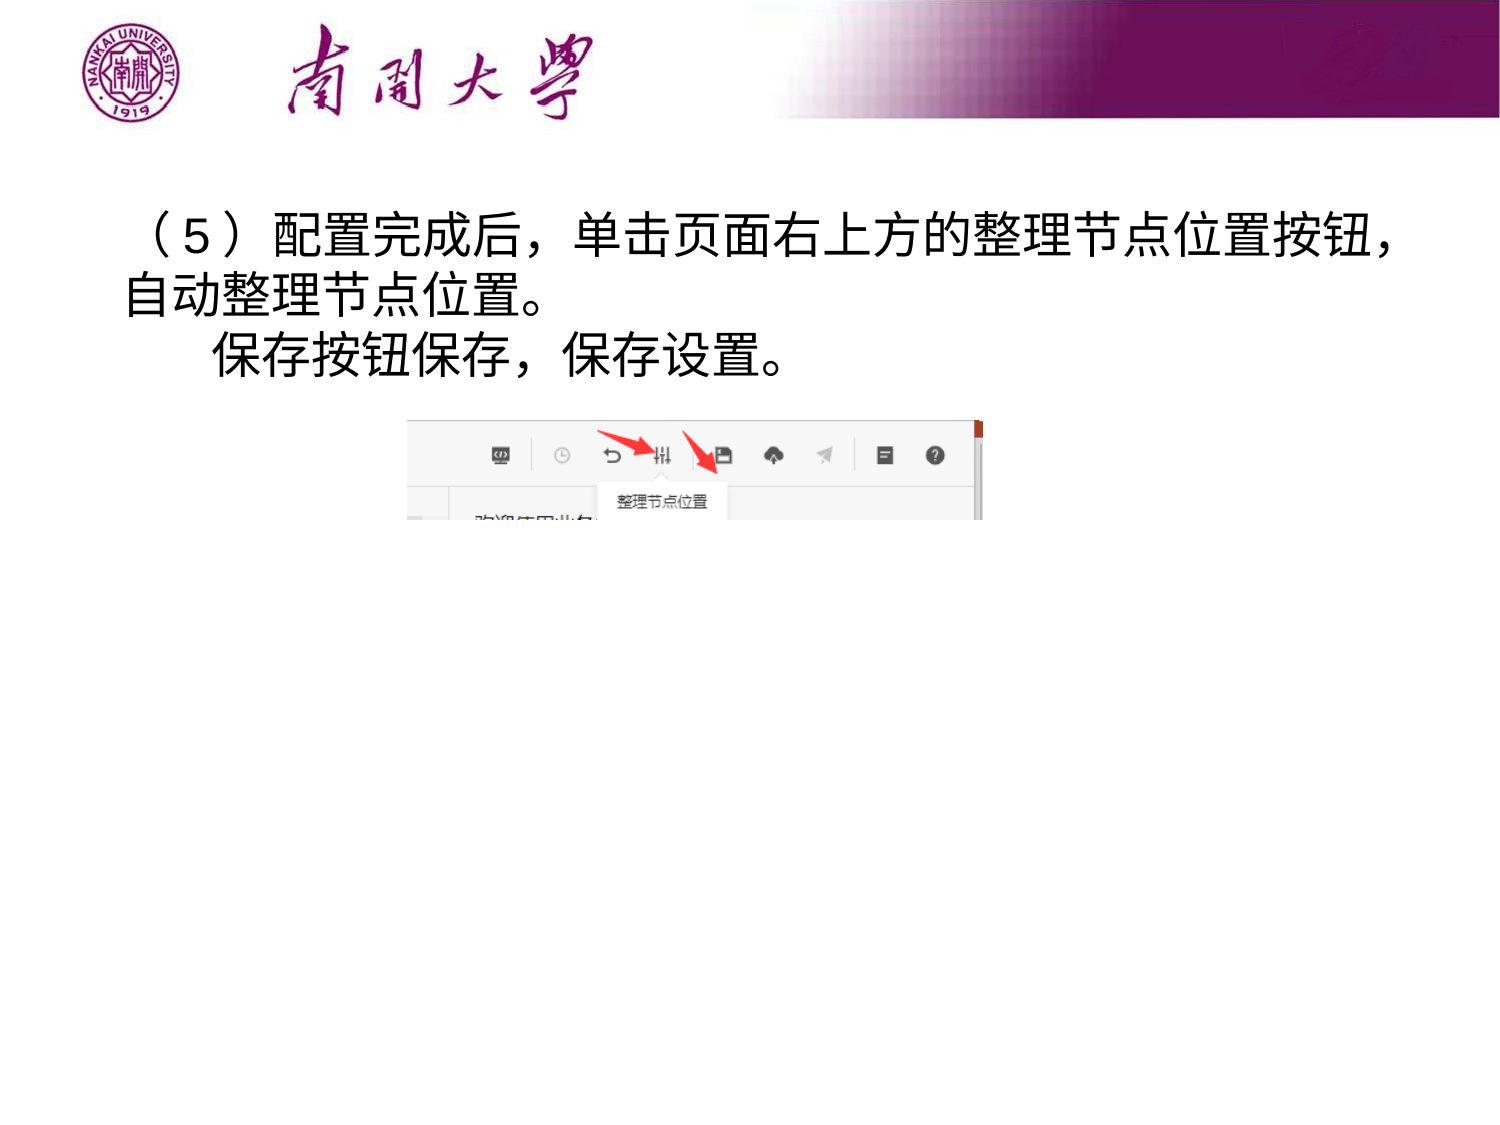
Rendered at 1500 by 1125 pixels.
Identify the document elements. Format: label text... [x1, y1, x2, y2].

picture [0, 0, 1500, 1125]
text_box （5）配置完成后，单击页面右上方的整理节点位置按钮，自动整理节点位置。 保存按钮保存，保存设置。 [106, 196, 1394, 391]
